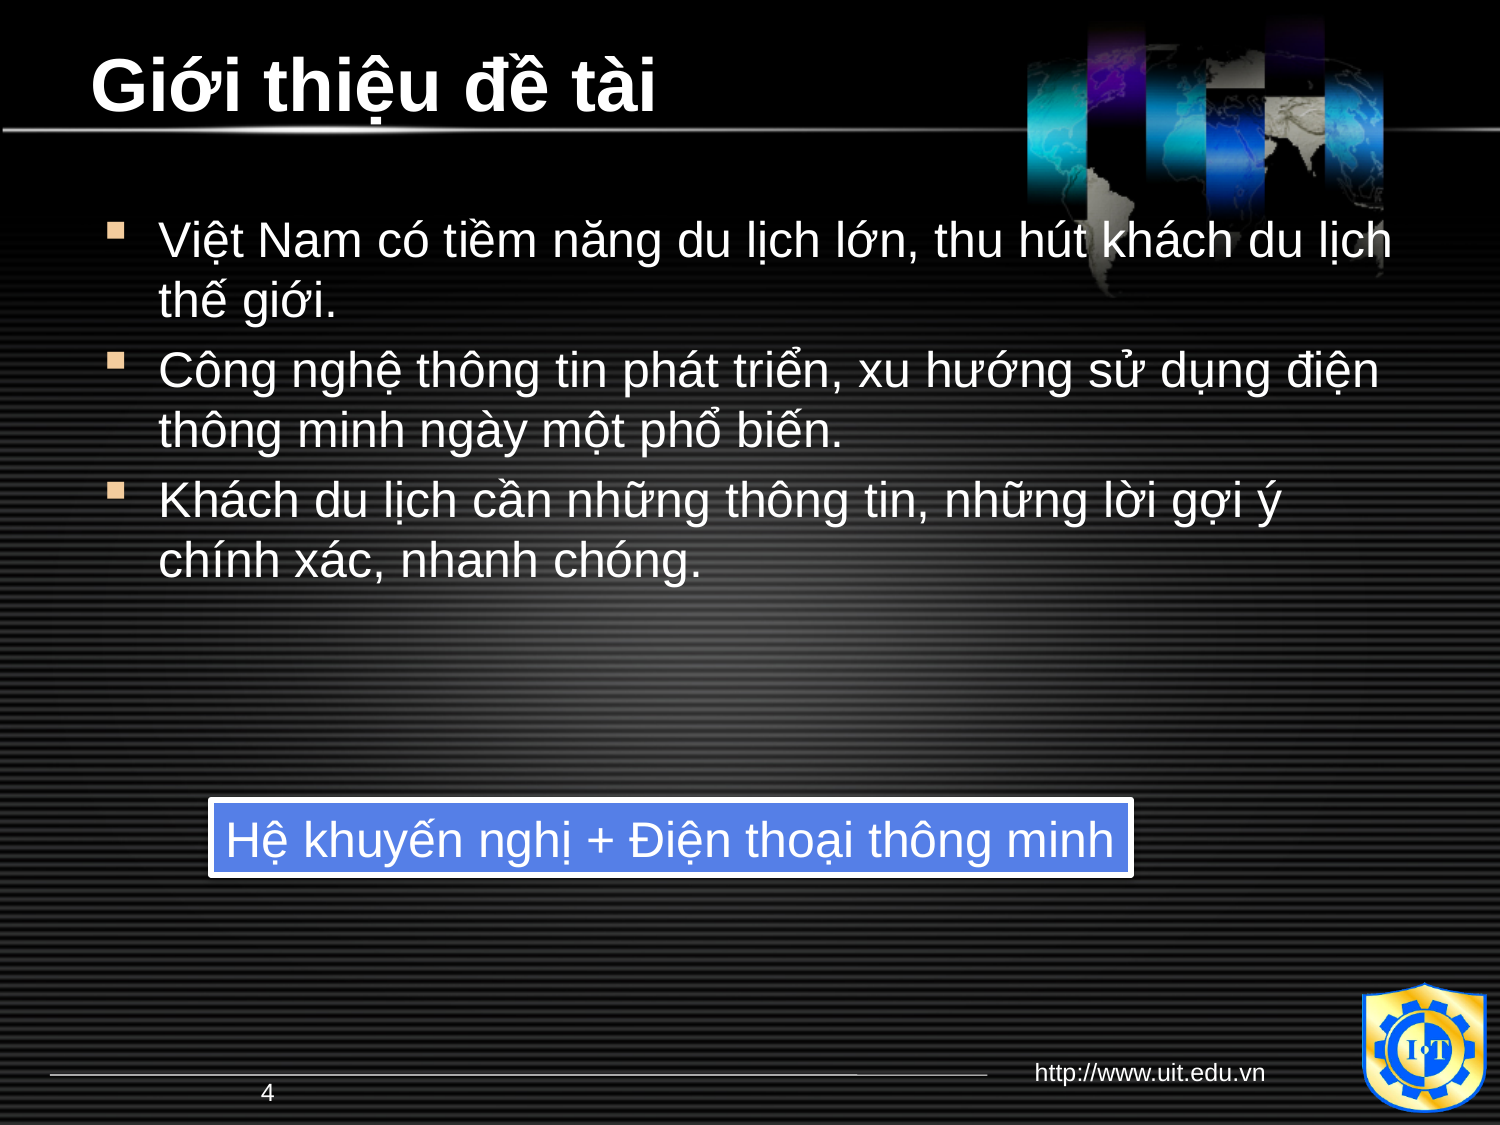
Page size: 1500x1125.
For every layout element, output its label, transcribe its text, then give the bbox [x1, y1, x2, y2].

list Việt Nam có tiềm năng du lịch lớn, thu hút khách du lịch thế giới. Công nghệ thông tin phát triển, xu hướng sử dụng điện thông minh ngày một phổ biến. Khách du lịch cần những thông tin, những lời gợi ý chính xác, nhanh chóng. [87, 200, 1425, 688]
title Giới thiệu đề tài [75, 43, 1269, 119]
text_box Hệ khuyến nghị + Điện thoại thông minh [208, 797, 1134, 878]
slide_number 4 [245, 1068, 459, 1109]
picture [0, 0, 1500, 1125]
footer http://www.uit.edu.vn [987, 1049, 1282, 1100]
